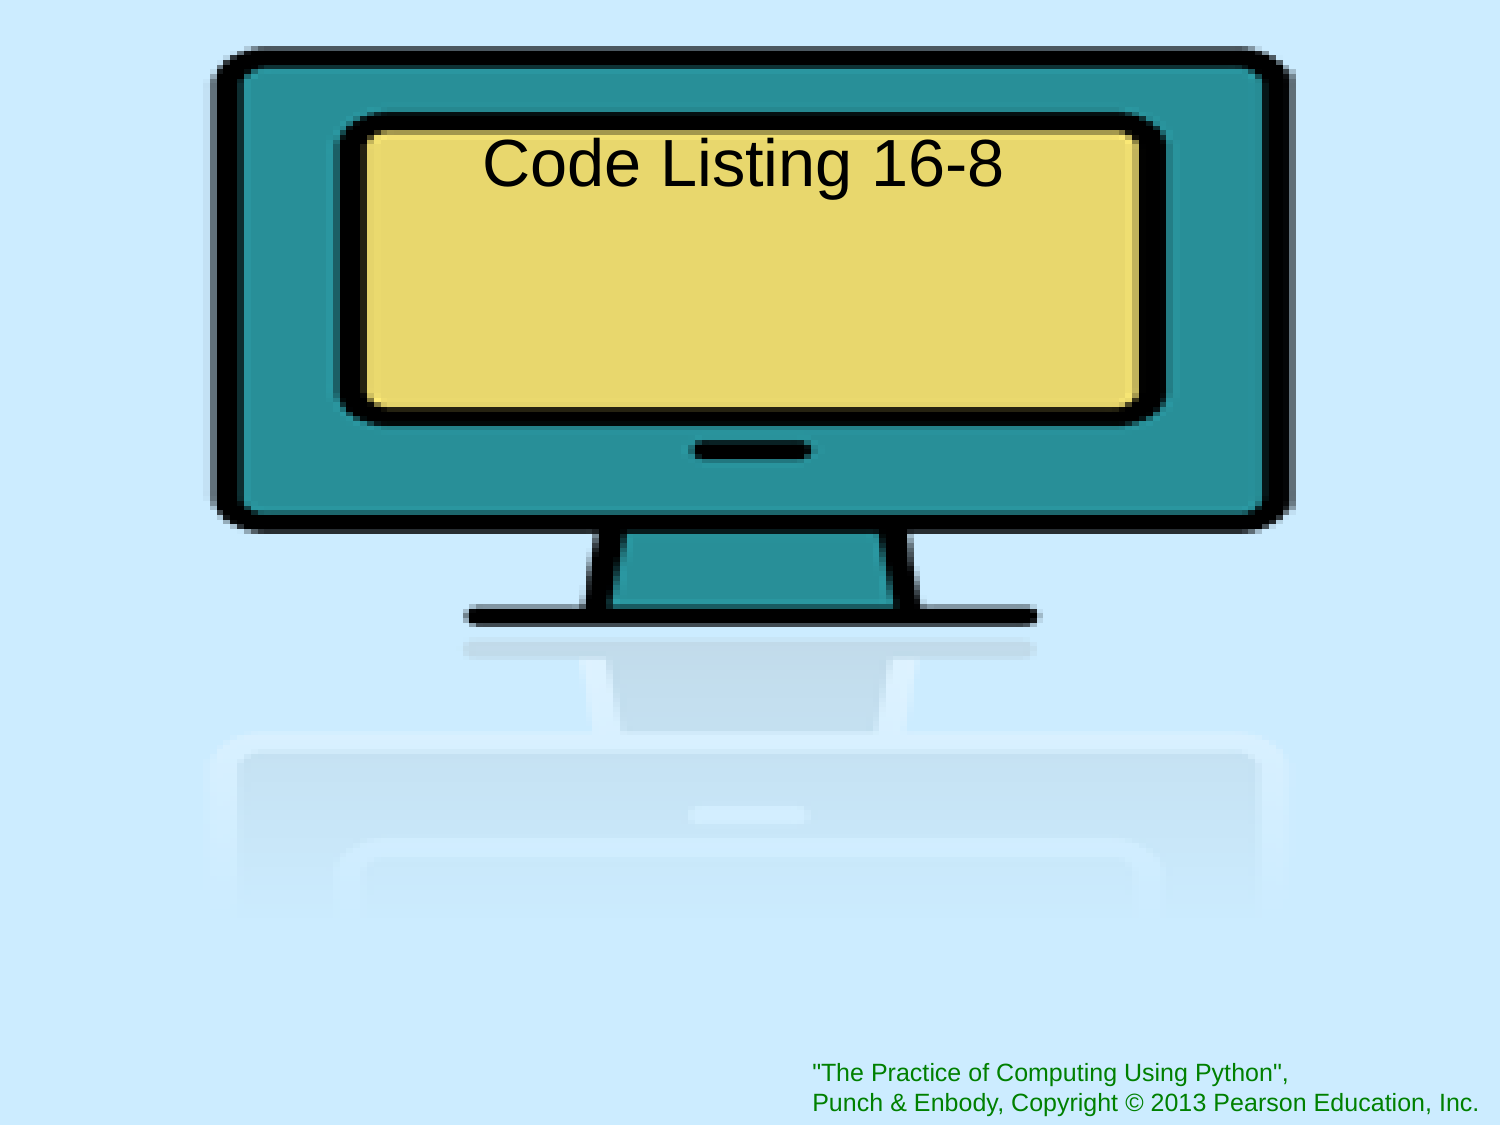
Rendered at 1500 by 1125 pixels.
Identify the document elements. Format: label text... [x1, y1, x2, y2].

picture [12, 0, 1488, 975]
subtitle Code Listing 16-8 [362, 112, 1125, 400]
